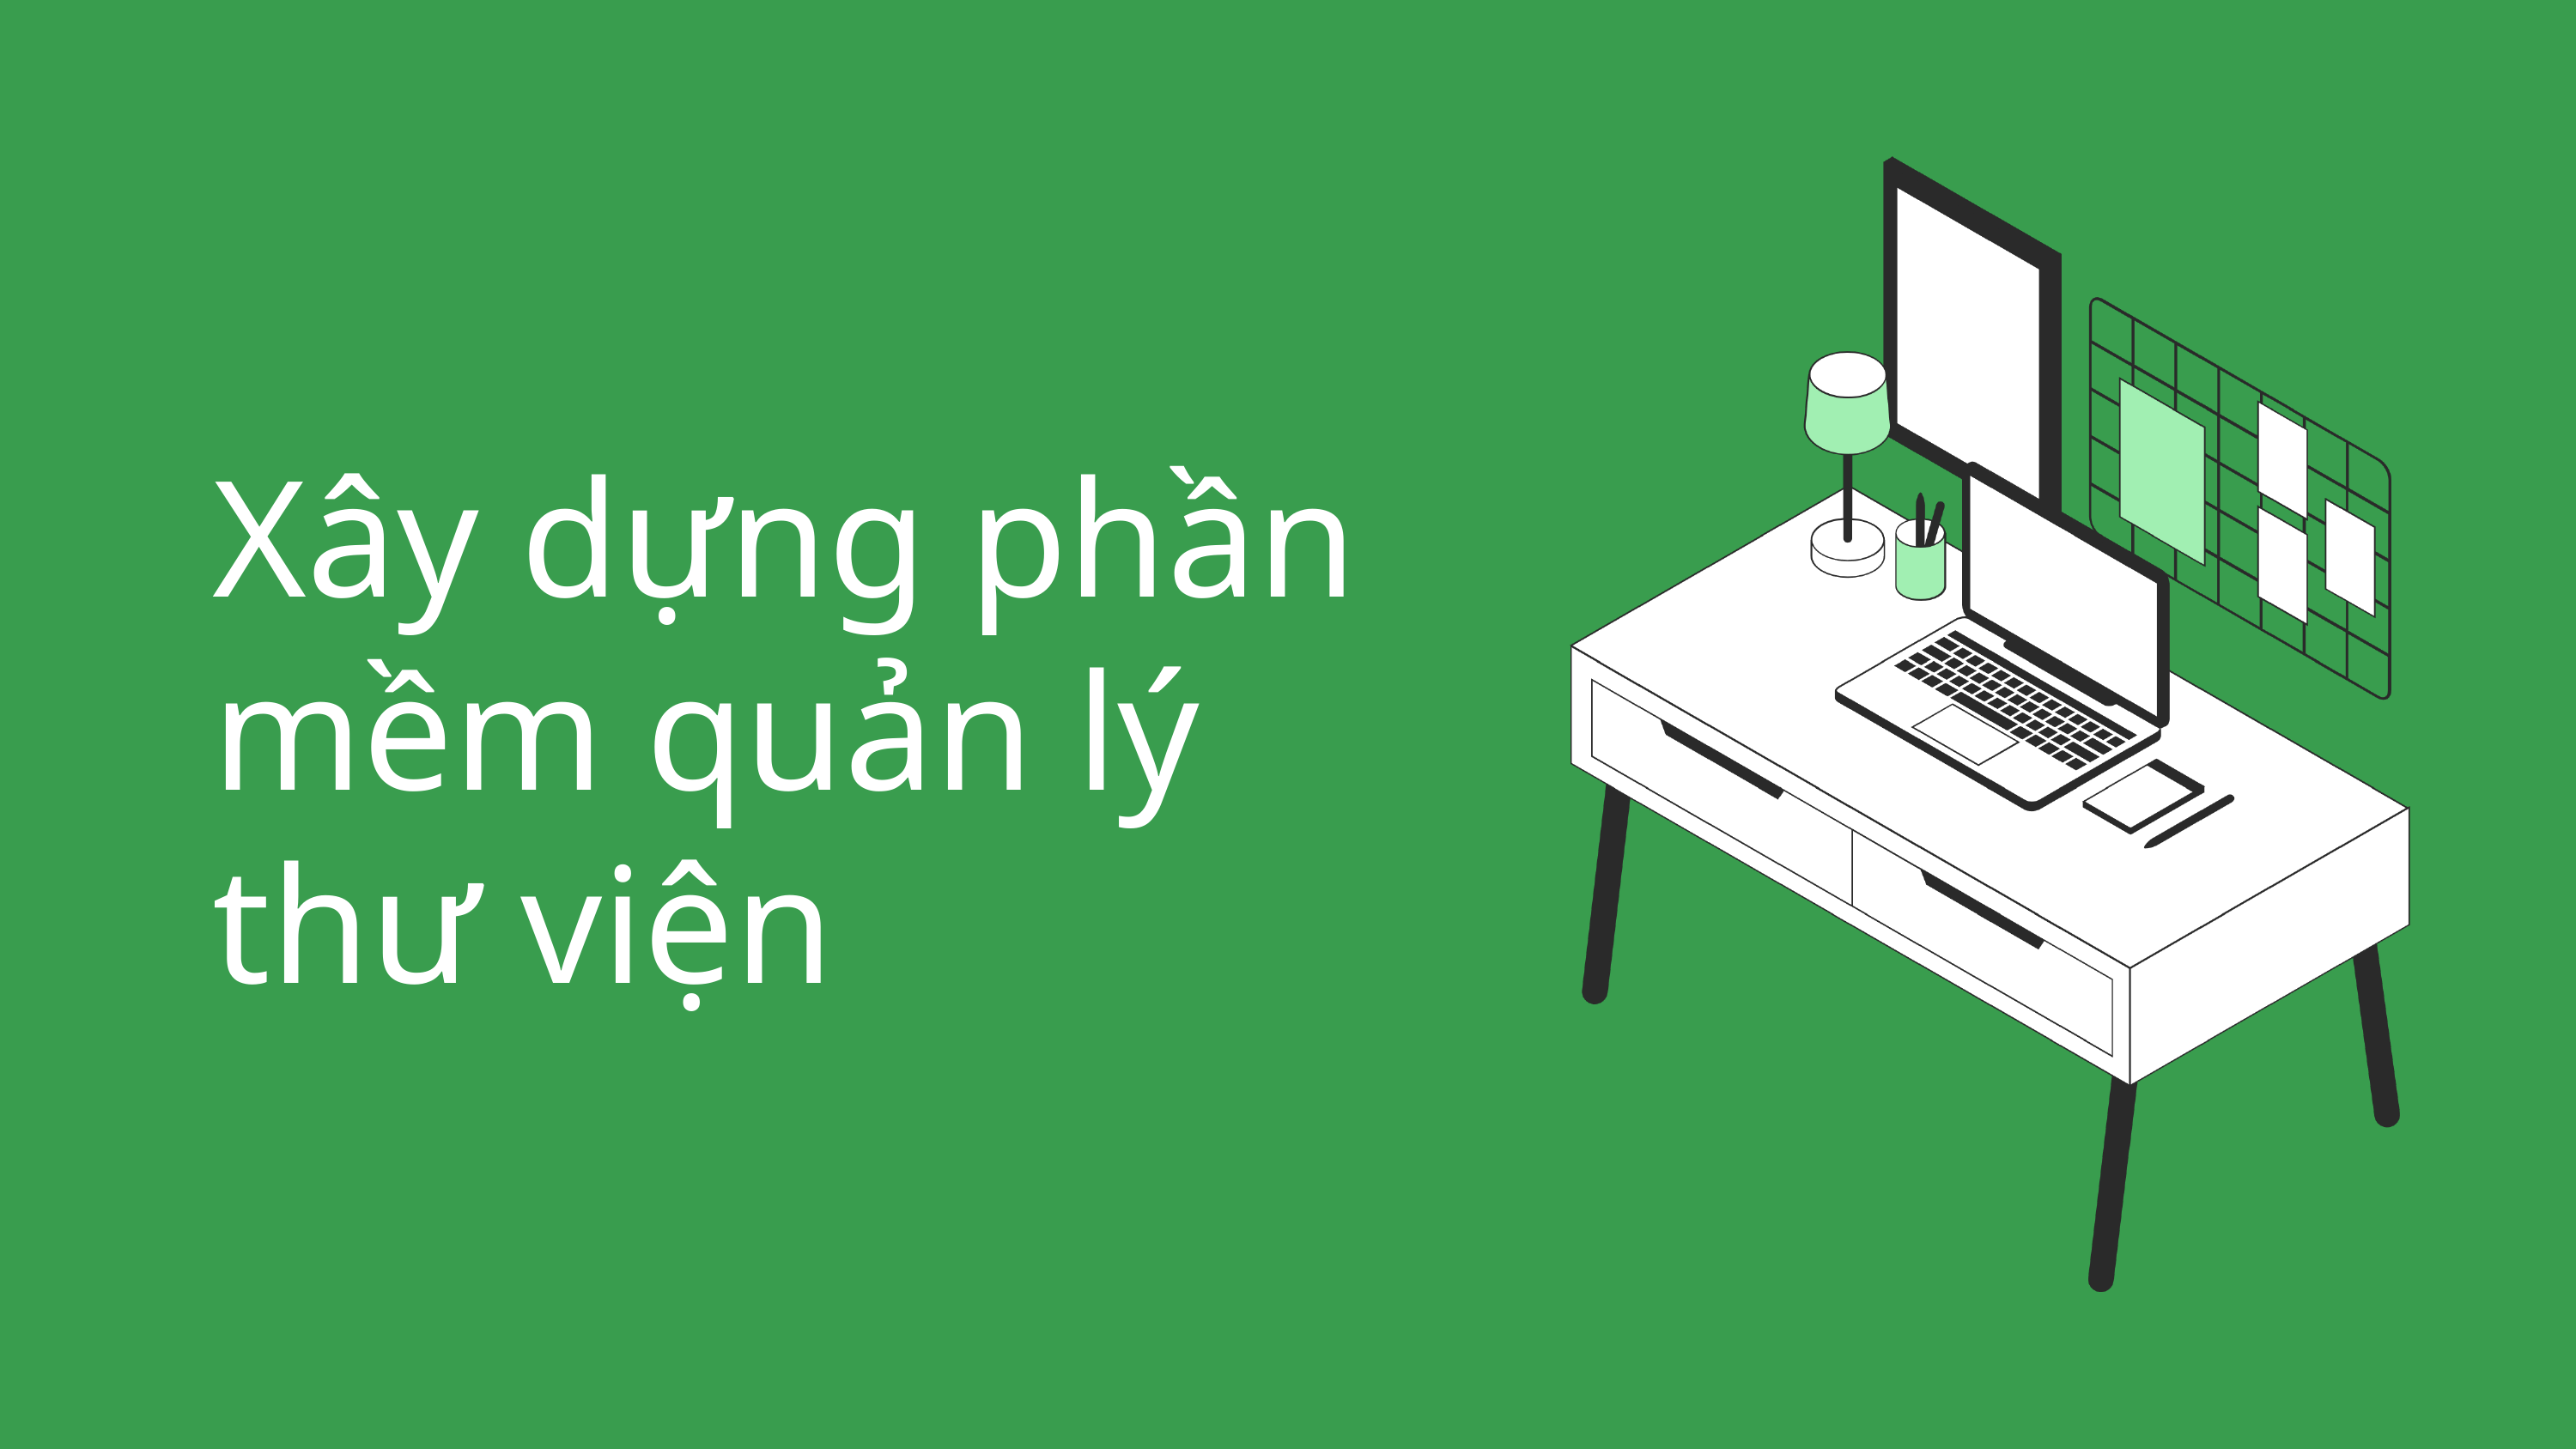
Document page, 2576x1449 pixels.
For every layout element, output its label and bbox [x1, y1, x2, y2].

picture [1569, 156, 2410, 1293]
text_box [212, 283, 1426, 1166]
